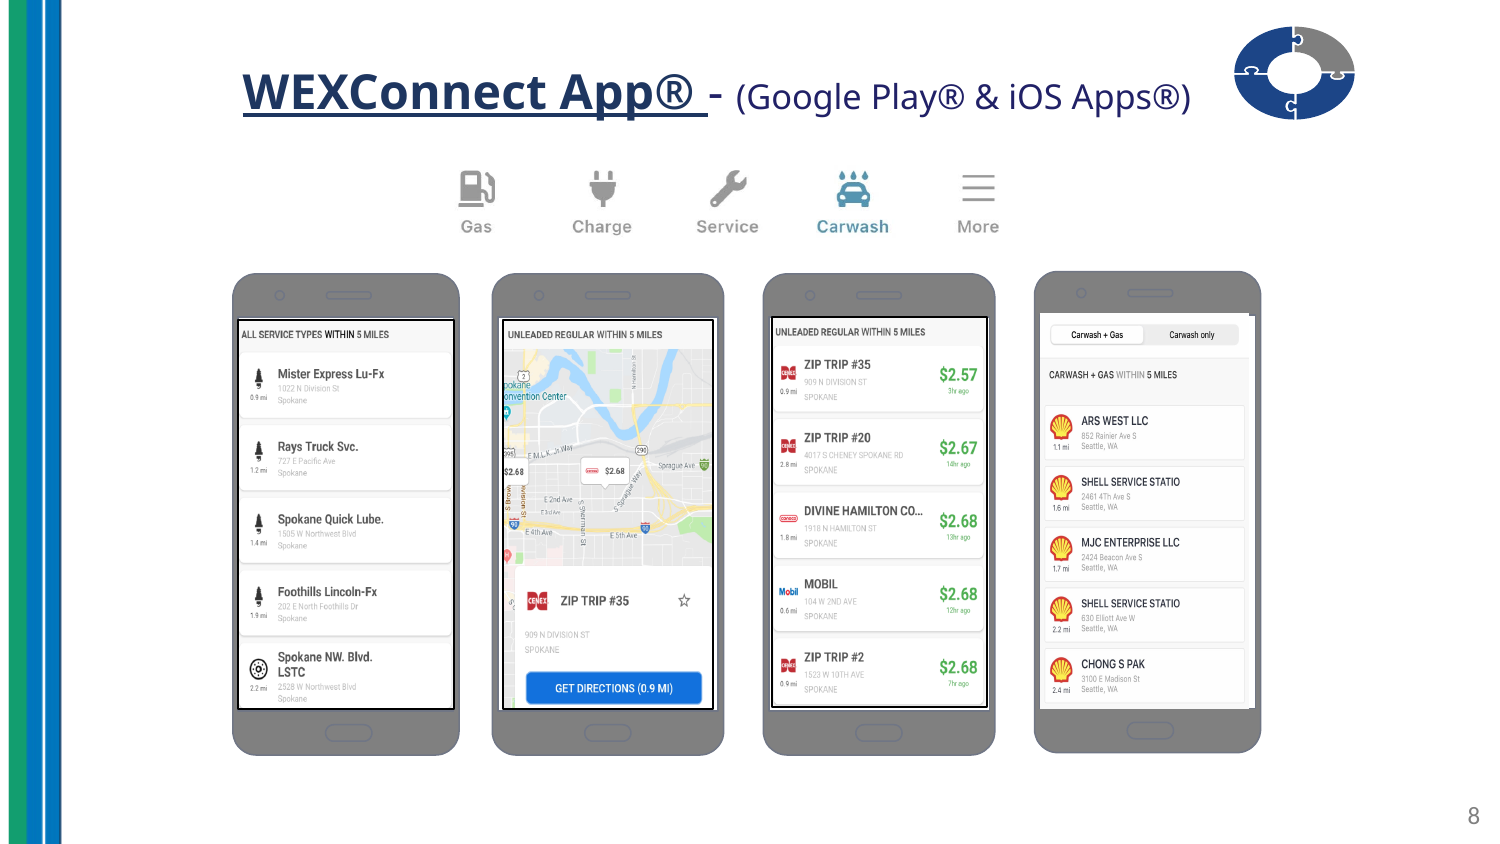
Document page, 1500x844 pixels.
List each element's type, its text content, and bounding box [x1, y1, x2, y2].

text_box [763, 273, 996, 756]
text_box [492, 273, 724, 756]
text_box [1034, 271, 1261, 753]
picture [29, 0, 1500, 844]
title WEXConnect App® - (Google Play® & iOS Apps®) [231, 26, 1268, 162]
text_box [232, 273, 460, 756]
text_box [1234, 26, 1355, 120]
picture [0, 0, 26, 844]
